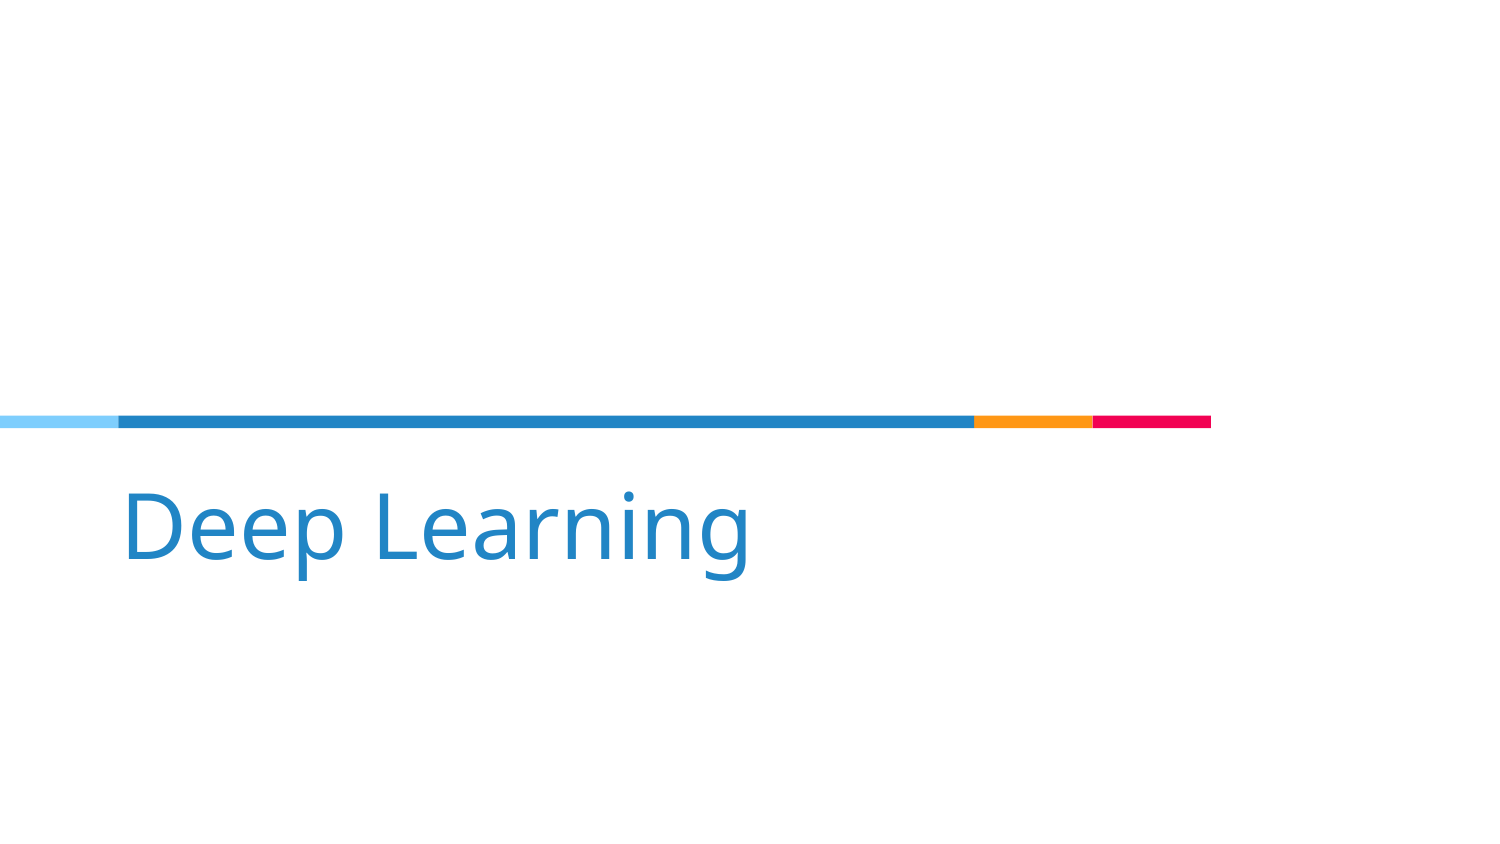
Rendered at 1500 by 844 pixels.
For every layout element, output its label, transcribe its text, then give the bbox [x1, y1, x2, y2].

title Deep Learning [105, 453, 1211, 644]
